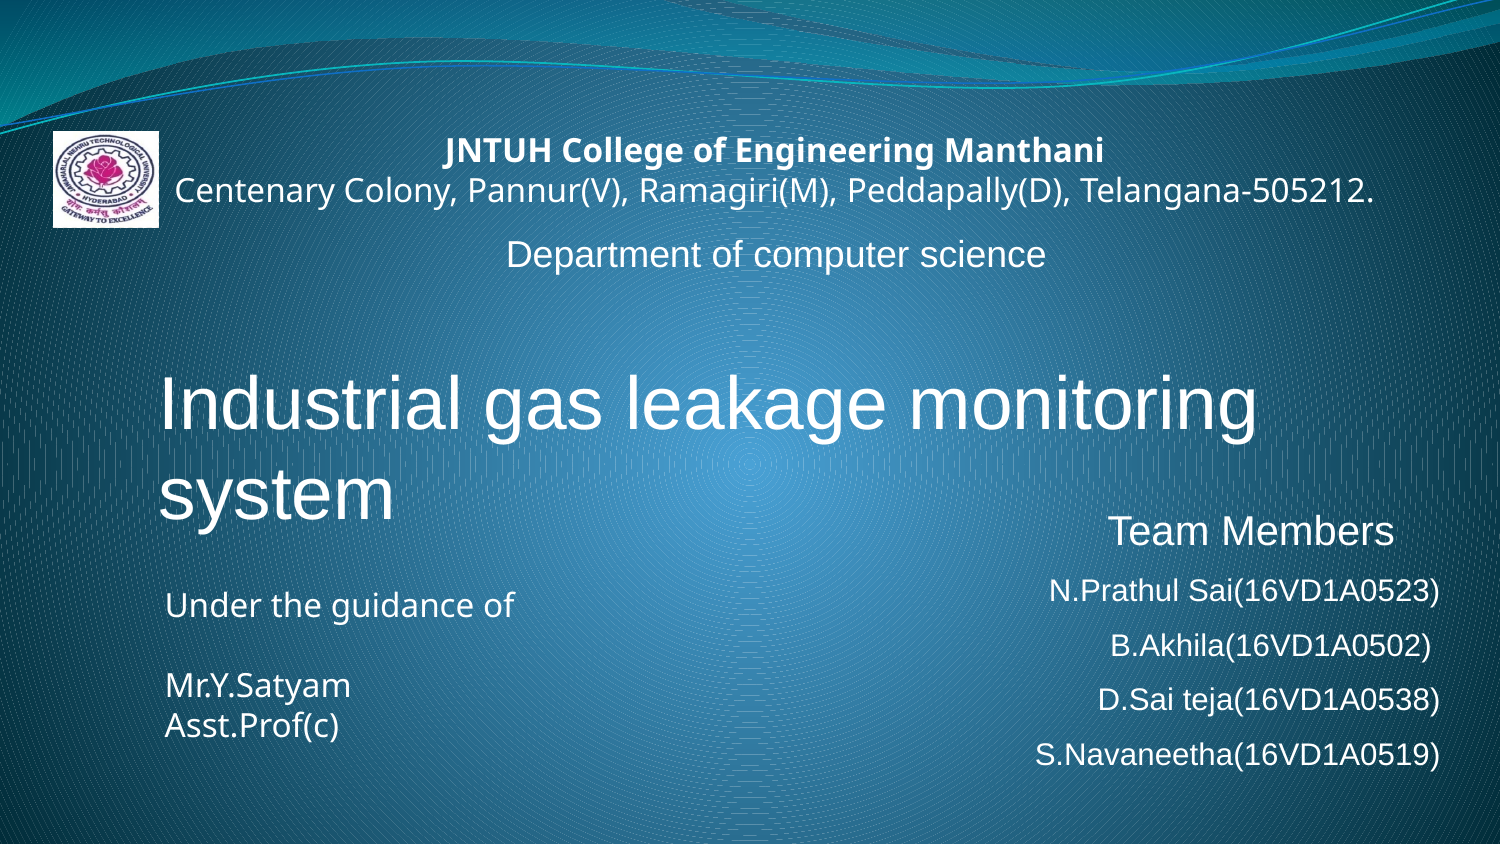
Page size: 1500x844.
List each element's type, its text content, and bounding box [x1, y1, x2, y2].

text_box Under the guidance of Mr.Y.Satyam Asst.Prof(c) [149, 569, 599, 796]
text_box [0, 0, 1500, 75]
title Industrial gas leakage monitoring system [143, 339, 1405, 516]
text_box Department of computer science [491, 222, 1062, 283]
text_box JNTUH College of Engineering Manthani Centenary Colony, Pannur(V), Ramagiri(M), Peddapally(D), Telangana-505212. [159, 122, 1392, 217]
subtitle Team Members N.Prathul Sai(16VD1A0523) B.Akhila(16VD1A0502) D.Sai teja(16VD1A0538) S.Navaneetha(16VD1A0519) [202, 439, 1464, 529]
picture [53, 131, 159, 228]
